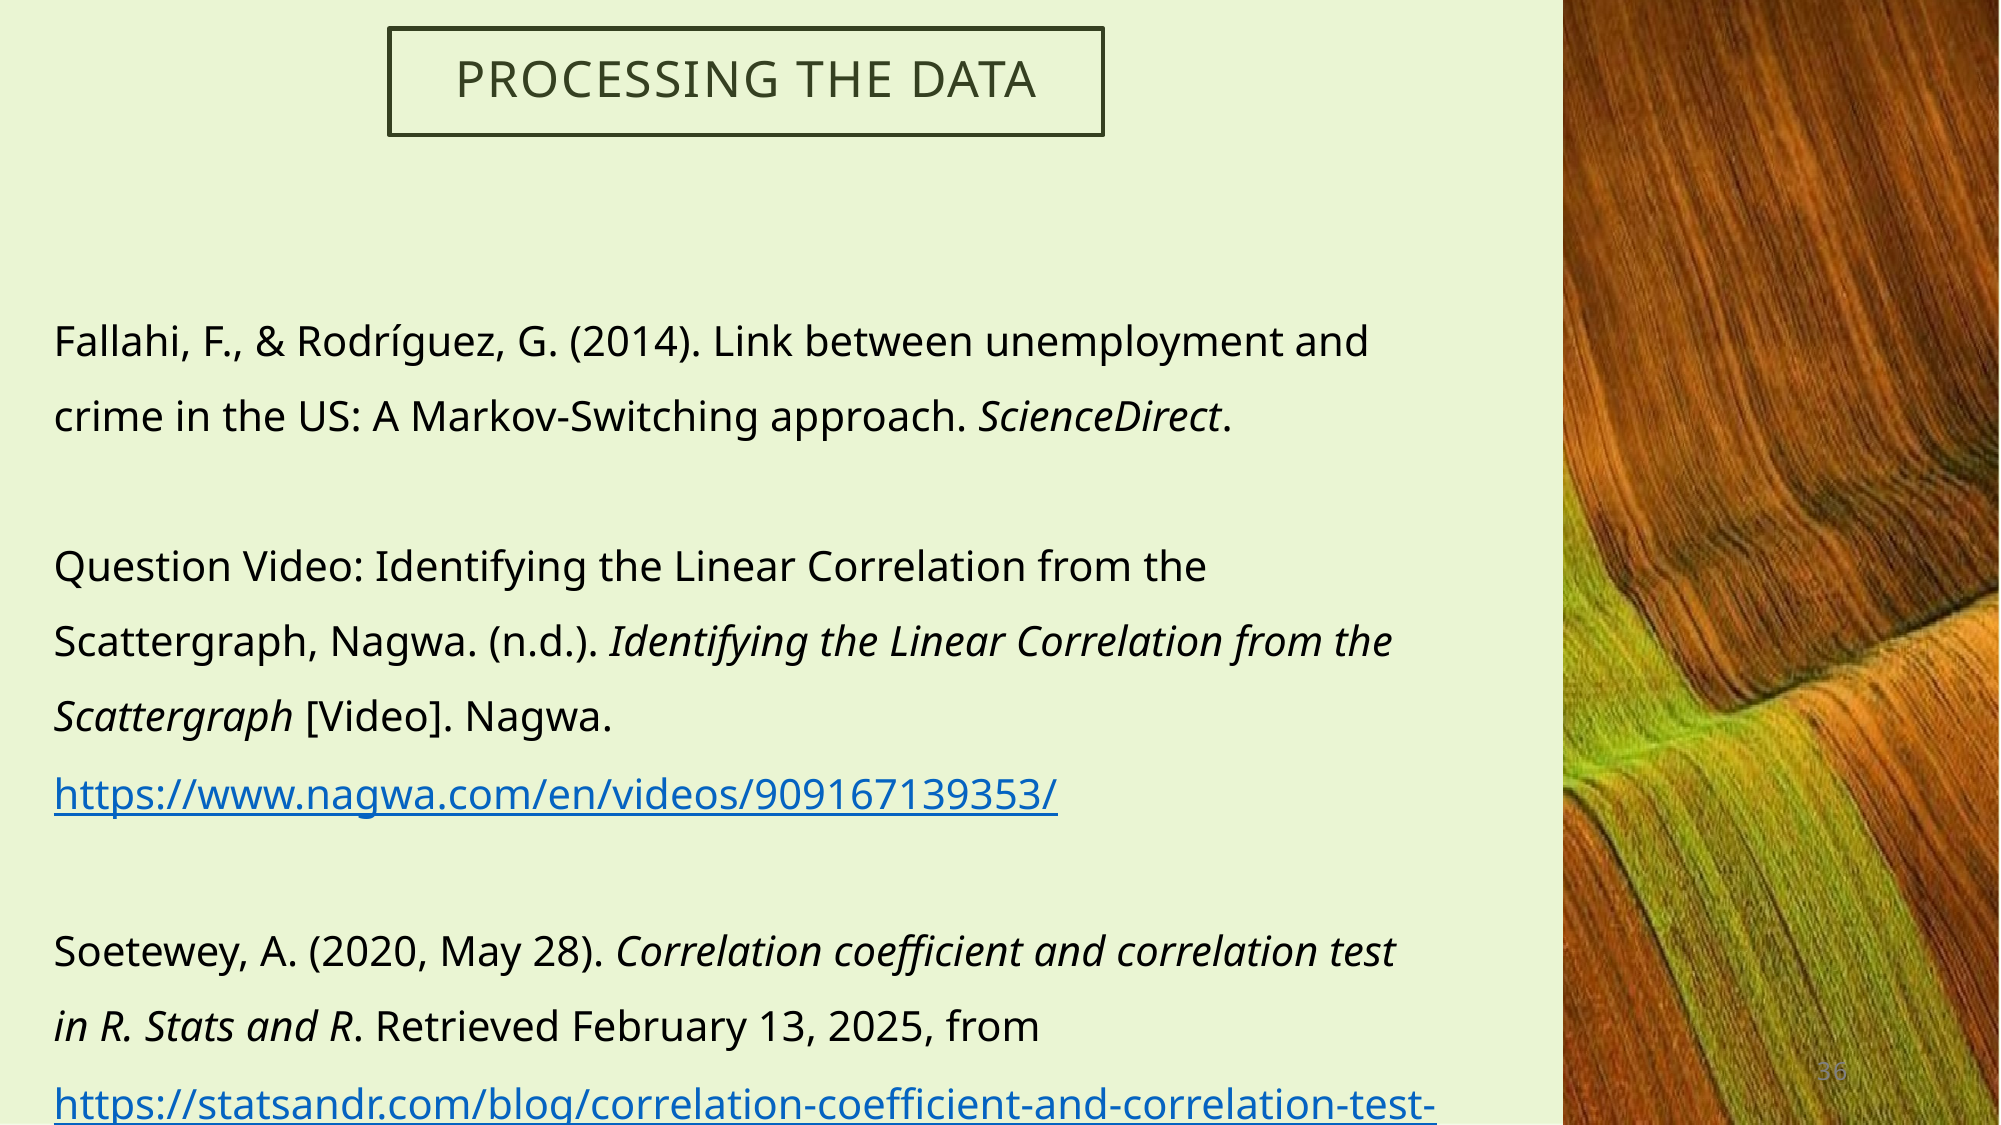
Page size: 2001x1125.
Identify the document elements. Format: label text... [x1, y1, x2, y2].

title Processing The Data [387, 26, 1105, 137]
text_box Fallahi, F., & Rodríguez, G. (2014). Link between unemployment and crime in the US: A Markov-Switching approach. ScienceDirect. Question Video: Identifying the Linear Correlation from the Scattergraph, Nagwa. (n.d.). Identifying the Linear Correlation from the Scattergraph [Video]. Nagwa. https://www.nagwa.com/en/videos/909167139353/ Soetewey, A. (2020, May 28). Correlation coefficient and correlation test in R. Stats and R. Retrieved February 13, 2025, from https://statsandr.com/blog/correlation-coefficient-and-correlation-test-in-r/ [38, 281, 1454, 1125]
picture [1562, 0, 1999, 1125]
